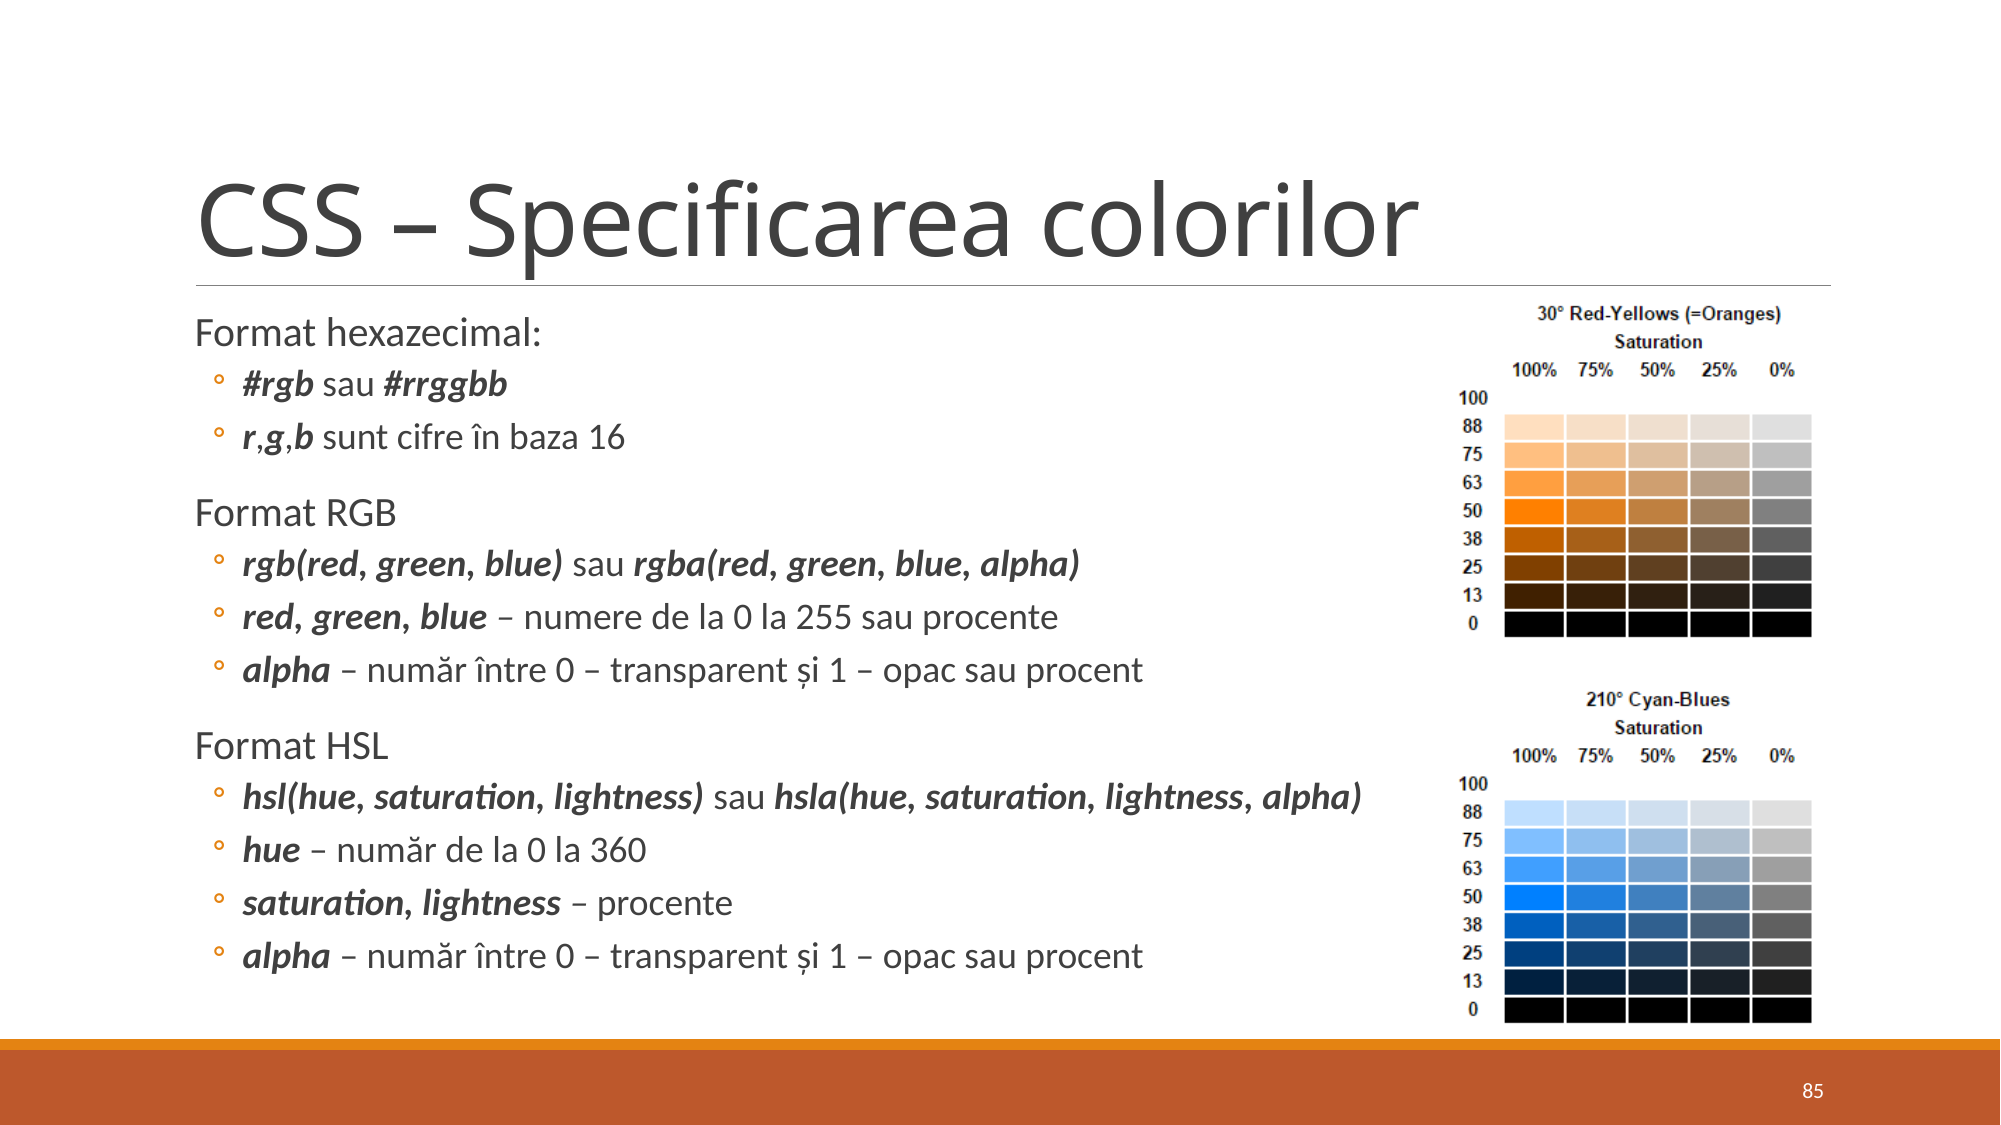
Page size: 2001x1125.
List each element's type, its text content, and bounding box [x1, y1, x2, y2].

list Format hexazecimal: #rgb sau #rrggbb r,g,b sunt cifre în baza 16 Format RGB rgb(red, green, blue) sau rgba(red, green, blue, alpha) red, green, blue – numere de la 0 la 255 sau procente alpha – număr între 0 – transparent și 1 – opac sau procent Format HSL hsl(hue, saturation, lightness) sau hsla(hue, saturation, lightness, alpha) hue – număr de la 0 la 360 saturation, lightness – procente alpha – număr între 0 – transparent și 1 – opac sau procent [179, 302, 1441, 963]
slide_number 85 [1624, 1059, 1840, 1120]
picture [1442, 302, 1831, 1034]
title CSS – Specificarea colorilor [179, 47, 1830, 285]
